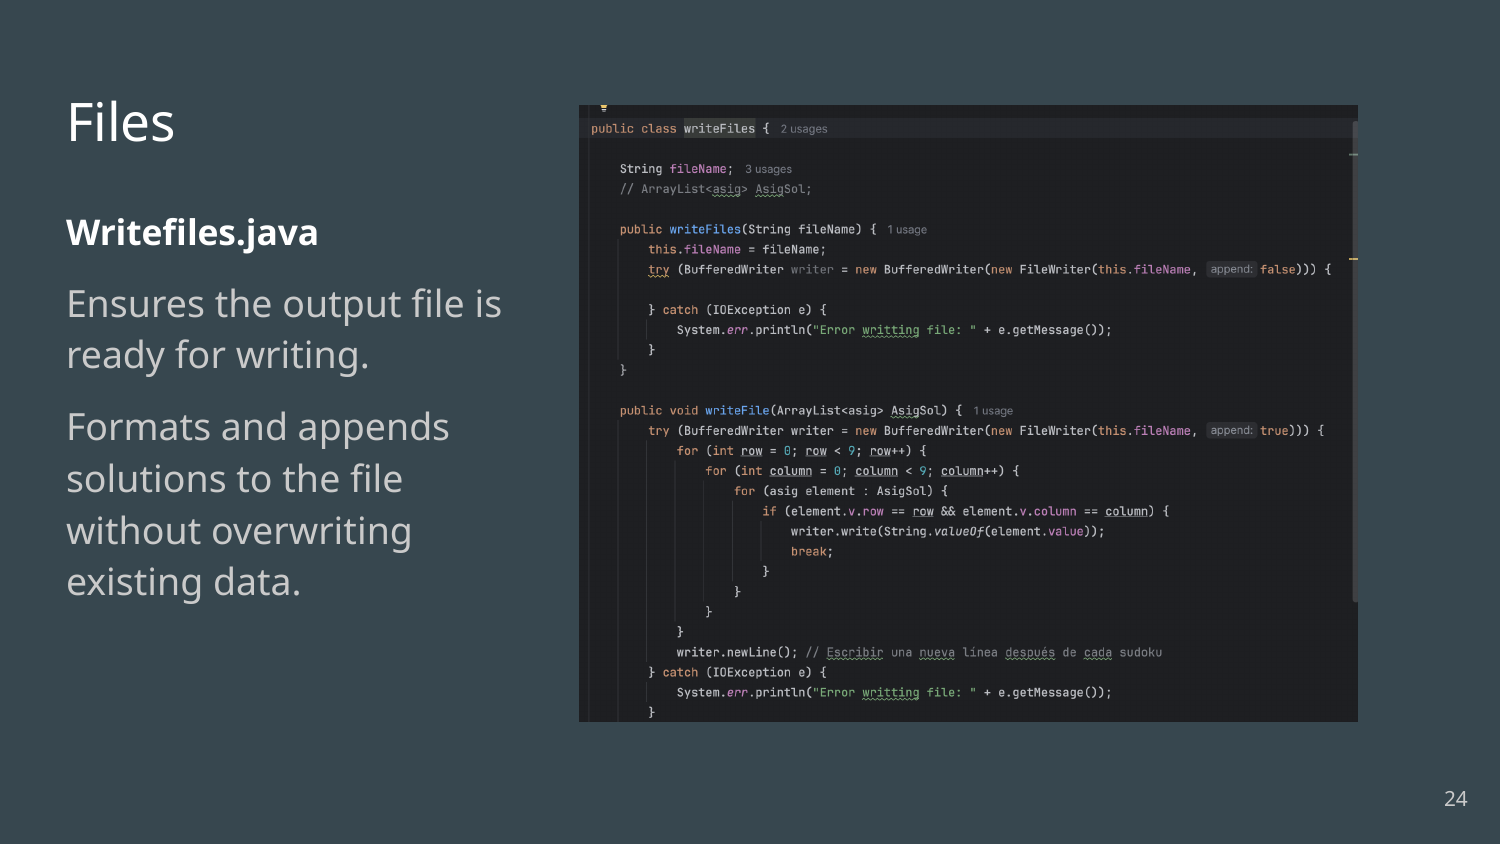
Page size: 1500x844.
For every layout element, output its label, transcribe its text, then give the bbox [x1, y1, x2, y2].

title Files [51, 72, 1449, 167]
picture [579, 105, 1358, 722]
list Writefiles.java Ensures the output file is ready for writing. Formats and appends solutions to the file without overwriting existing data. [51, 189, 535, 625]
slide_number 24 [1392, 767, 1483, 833]
